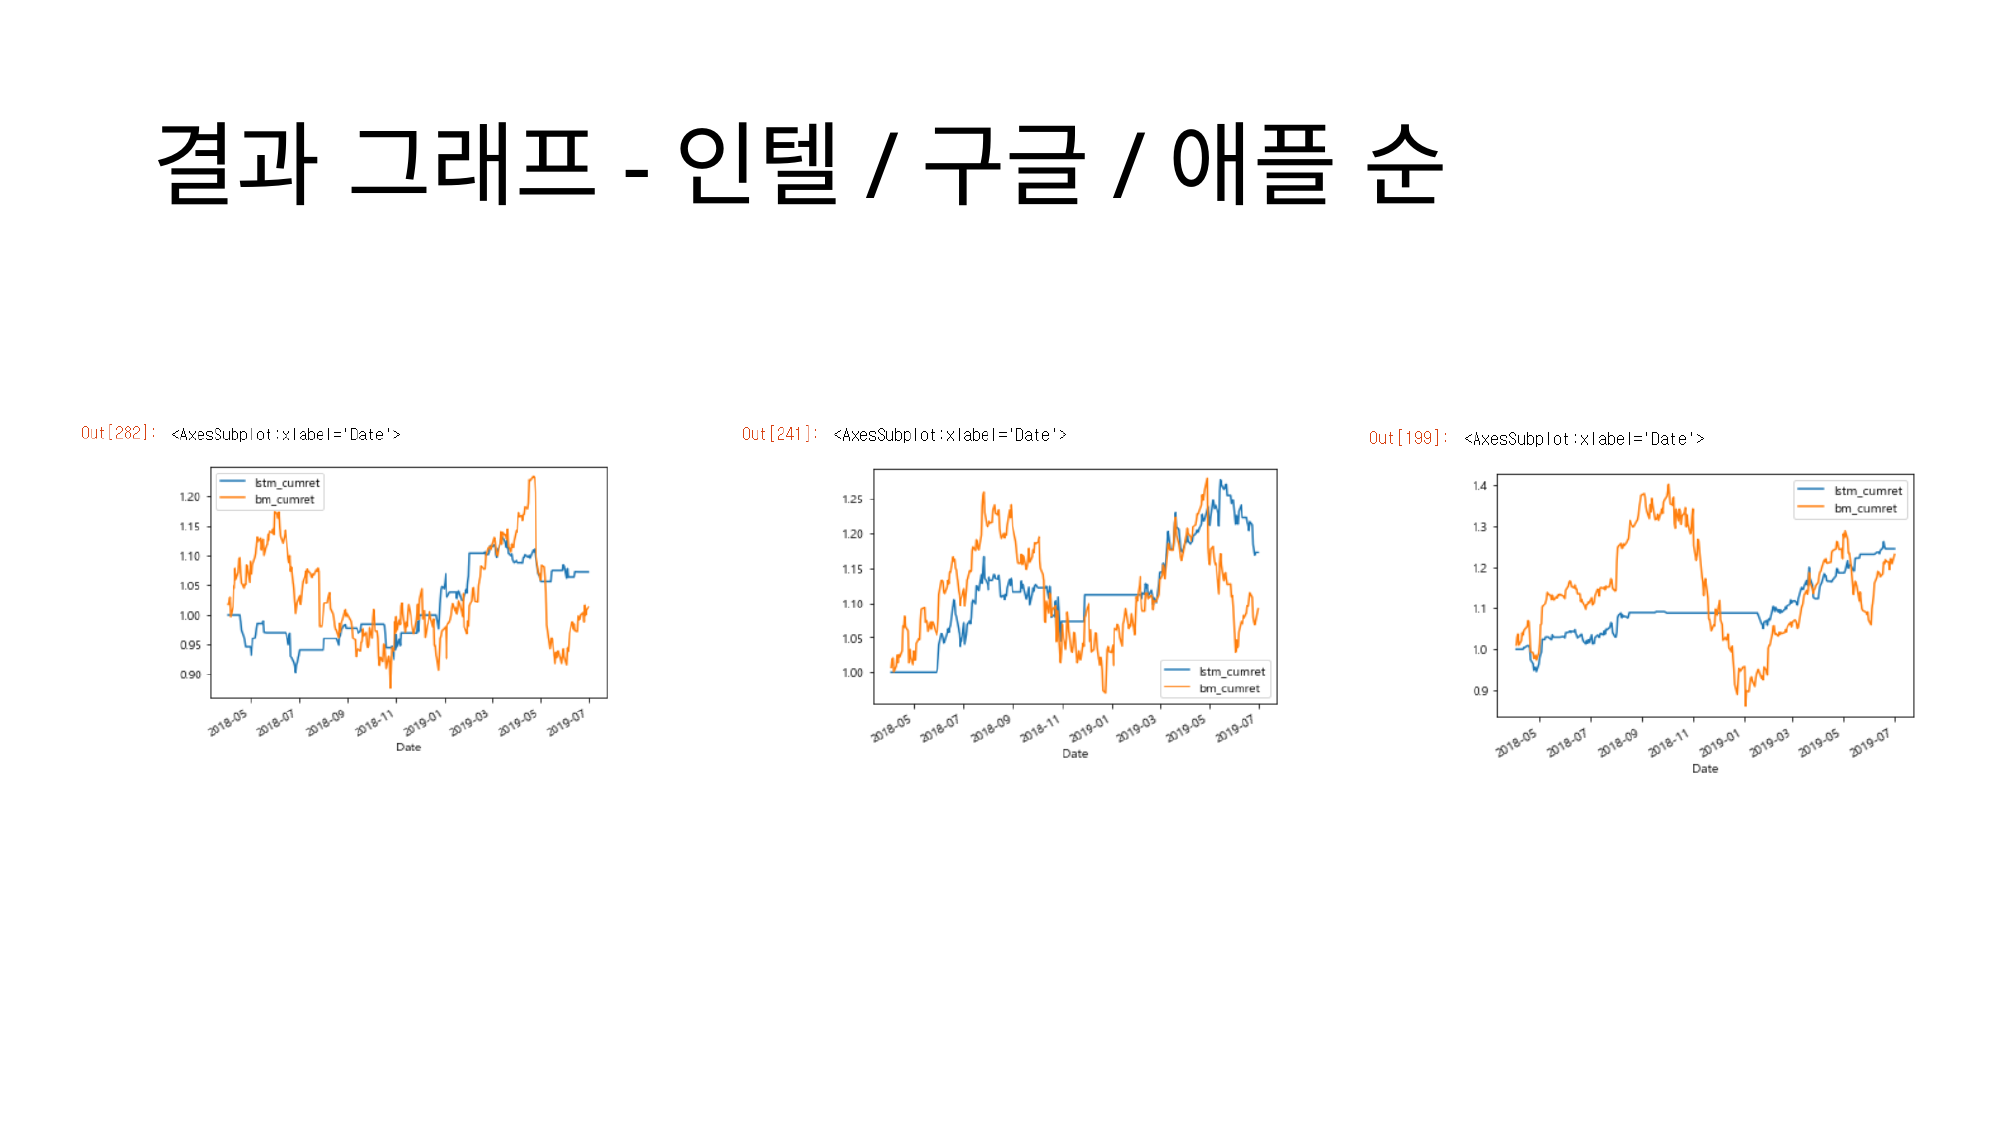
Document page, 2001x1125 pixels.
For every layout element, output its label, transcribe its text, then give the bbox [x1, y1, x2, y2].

picture [1320, 420, 1944, 790]
picture [707, 420, 1293, 766]
title 결과 그래프-인텔/구글/애플 순 [137, 59, 1863, 278]
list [56, 420, 642, 766]
